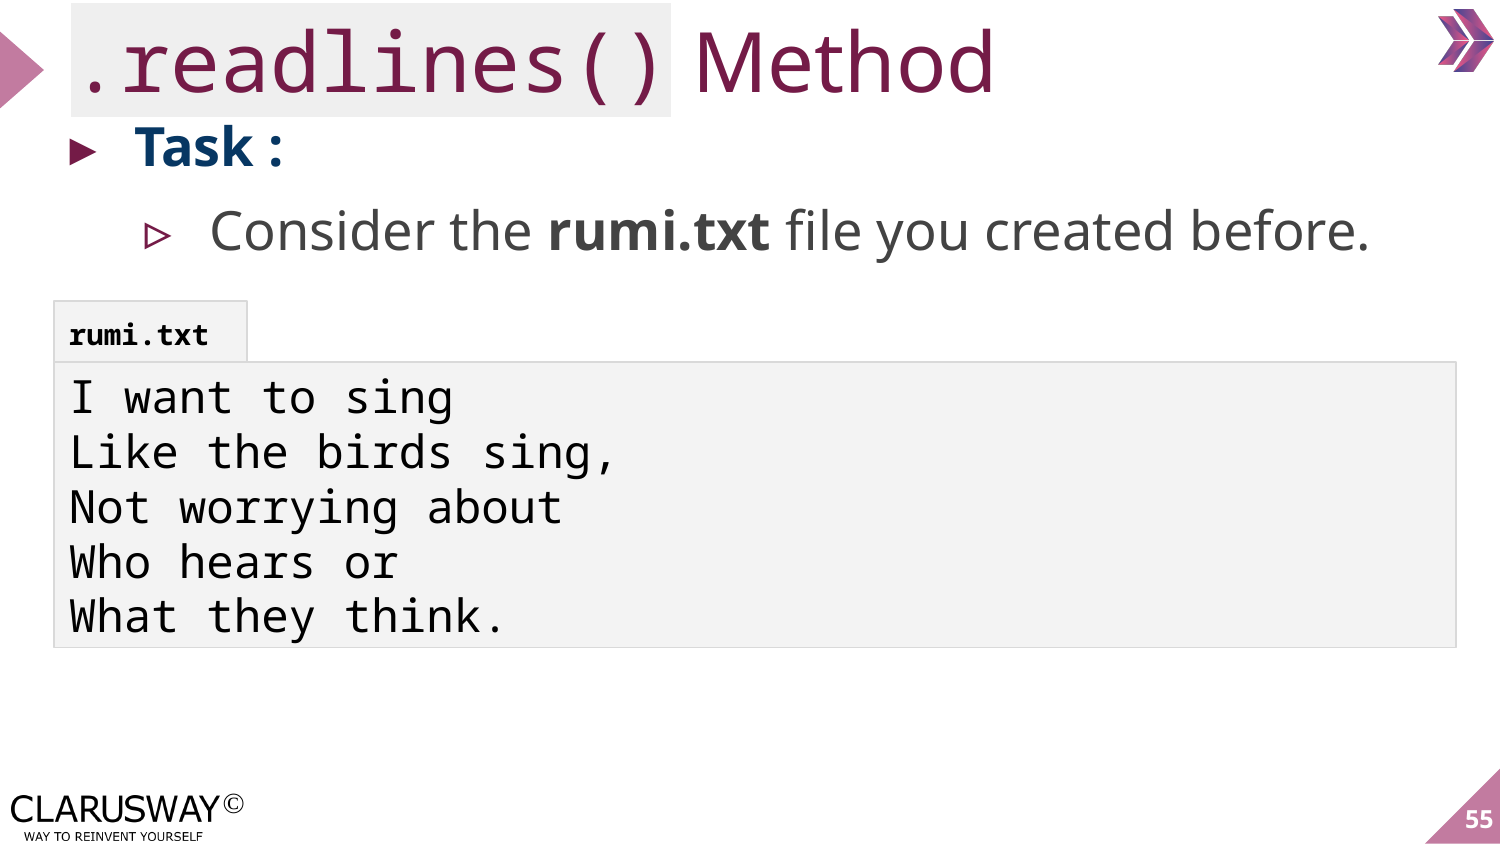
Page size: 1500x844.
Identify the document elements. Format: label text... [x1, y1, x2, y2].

subtitle Task : Consider the rumi.txt file you created before. [59, 106, 1451, 287]
text_box rumi.txt [53, 301, 248, 362]
slide_number ‹#› [1418, 760, 1494, 838]
text_box I want to sing Like the birds sing, Not worrying about Who hears or What they think. [53, 361, 1456, 648]
picture [1438, 9, 1494, 72]
picture [11, 795, 220, 841]
title .readlines() Method [70, 28, 1439, 106]
